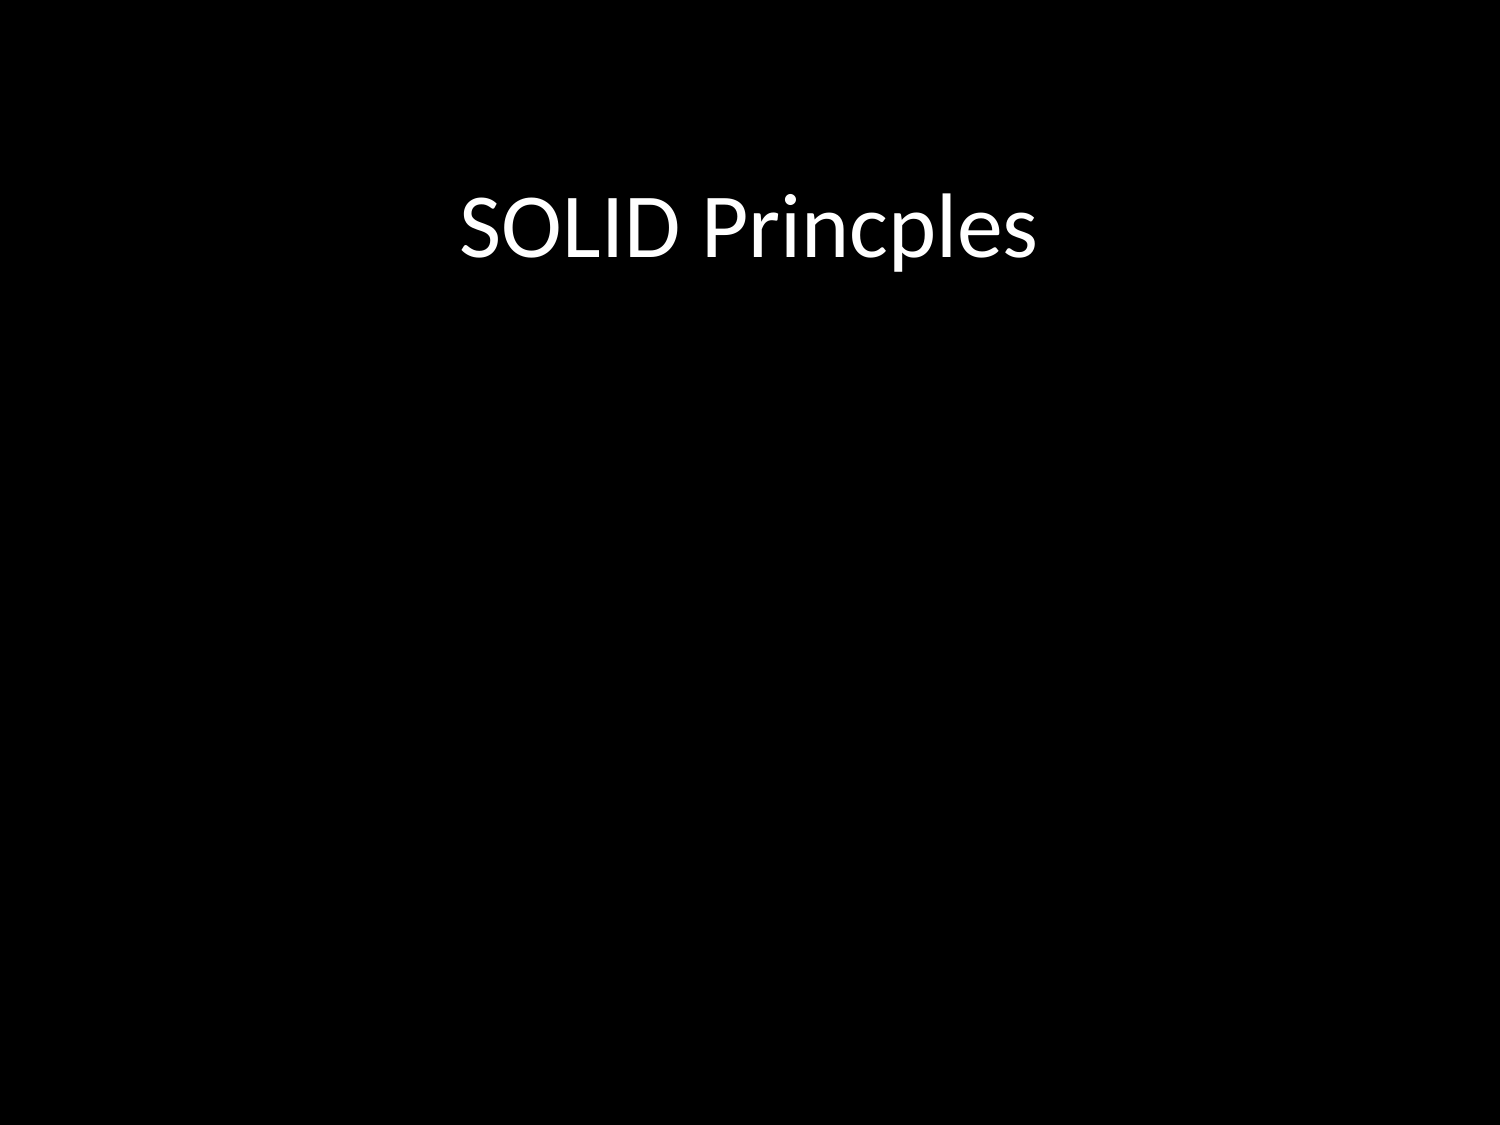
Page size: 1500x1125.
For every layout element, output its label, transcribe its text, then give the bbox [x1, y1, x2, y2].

title SOLID Princples [112, 99, 1388, 342]
